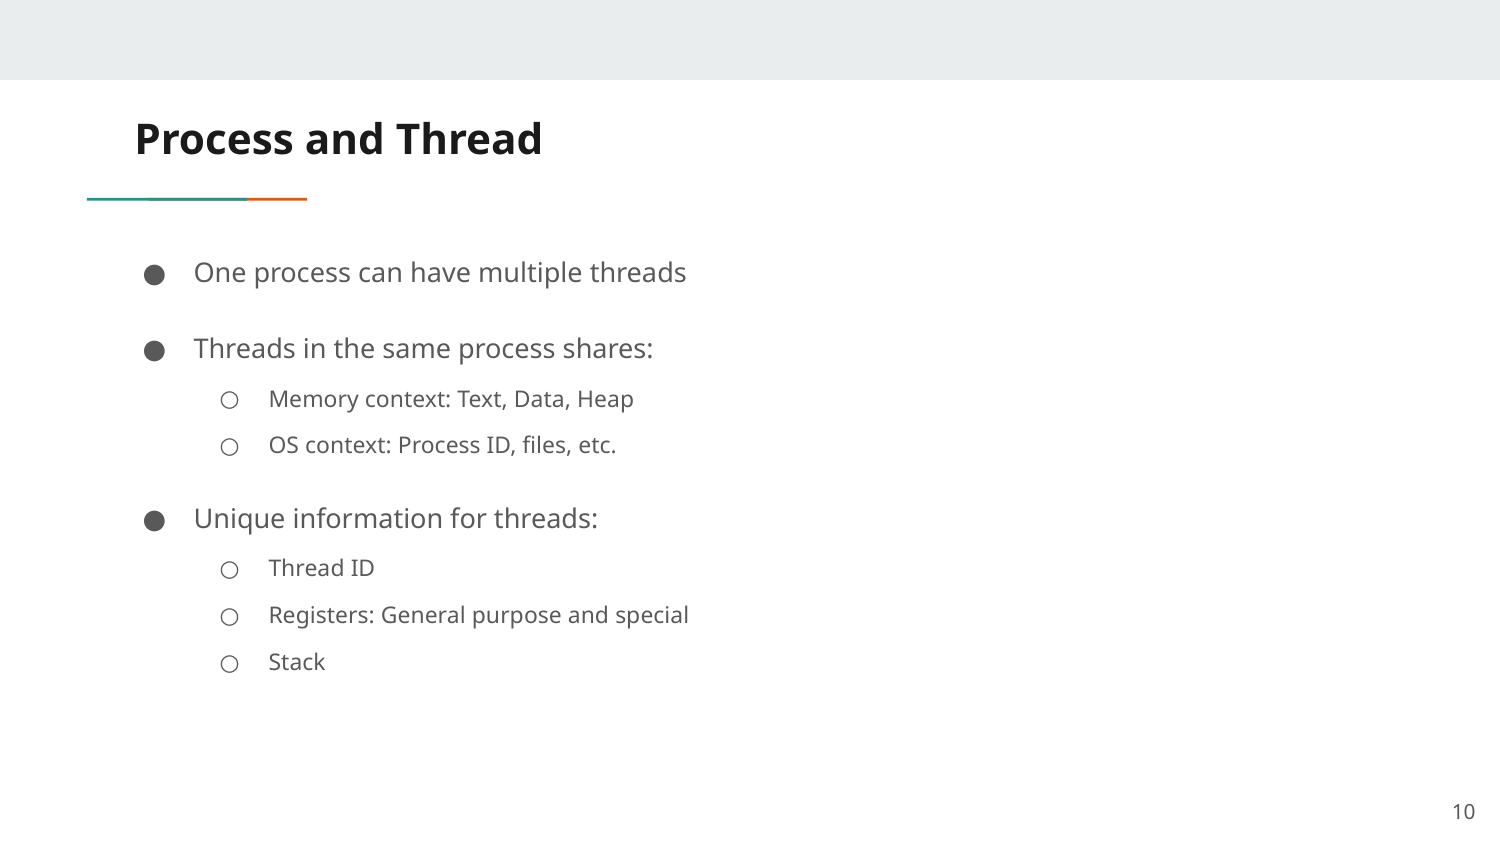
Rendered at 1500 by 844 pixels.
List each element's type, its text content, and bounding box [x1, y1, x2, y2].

slide_number 10 [1400, 779, 1491, 844]
title Process and Thread [119, 93, 1381, 182]
list One process can have multiple threads Threads in the same process shares: Memory context: Text, Data, Heap OS context: Process ID, files, etc. Unique information for threads: Thread ID Registers: General purpose and special Stack [103, 220, 1449, 811]
